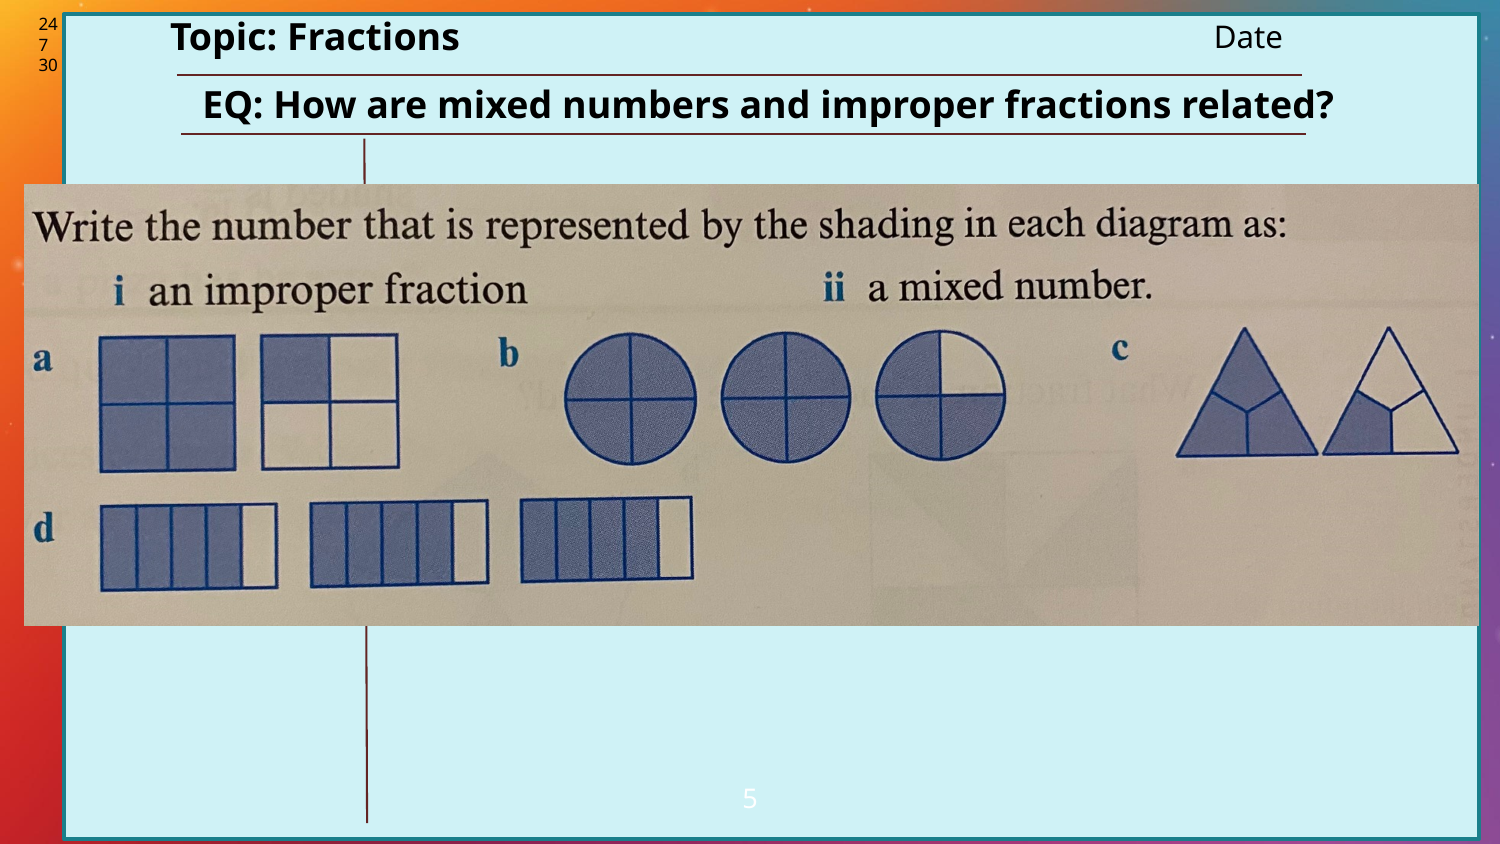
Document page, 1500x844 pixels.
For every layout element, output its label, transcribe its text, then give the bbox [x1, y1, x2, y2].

text_box [62, 12, 1481, 184]
text_box [62, 632, 1481, 841]
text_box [364, 634, 368, 824]
text_box Date [1199, 9, 1302, 62]
text_box 24 7 30 [23, 6, 104, 83]
picture [0, 0, 1500, 844]
slide_number 5 [705, 765, 795, 831]
text_box EQ: How are mixed numbers and improper fractions related? [187, 73, 1444, 134]
text_box Topic: Fractions [155, 6, 476, 66]
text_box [364, 138, 368, 182]
